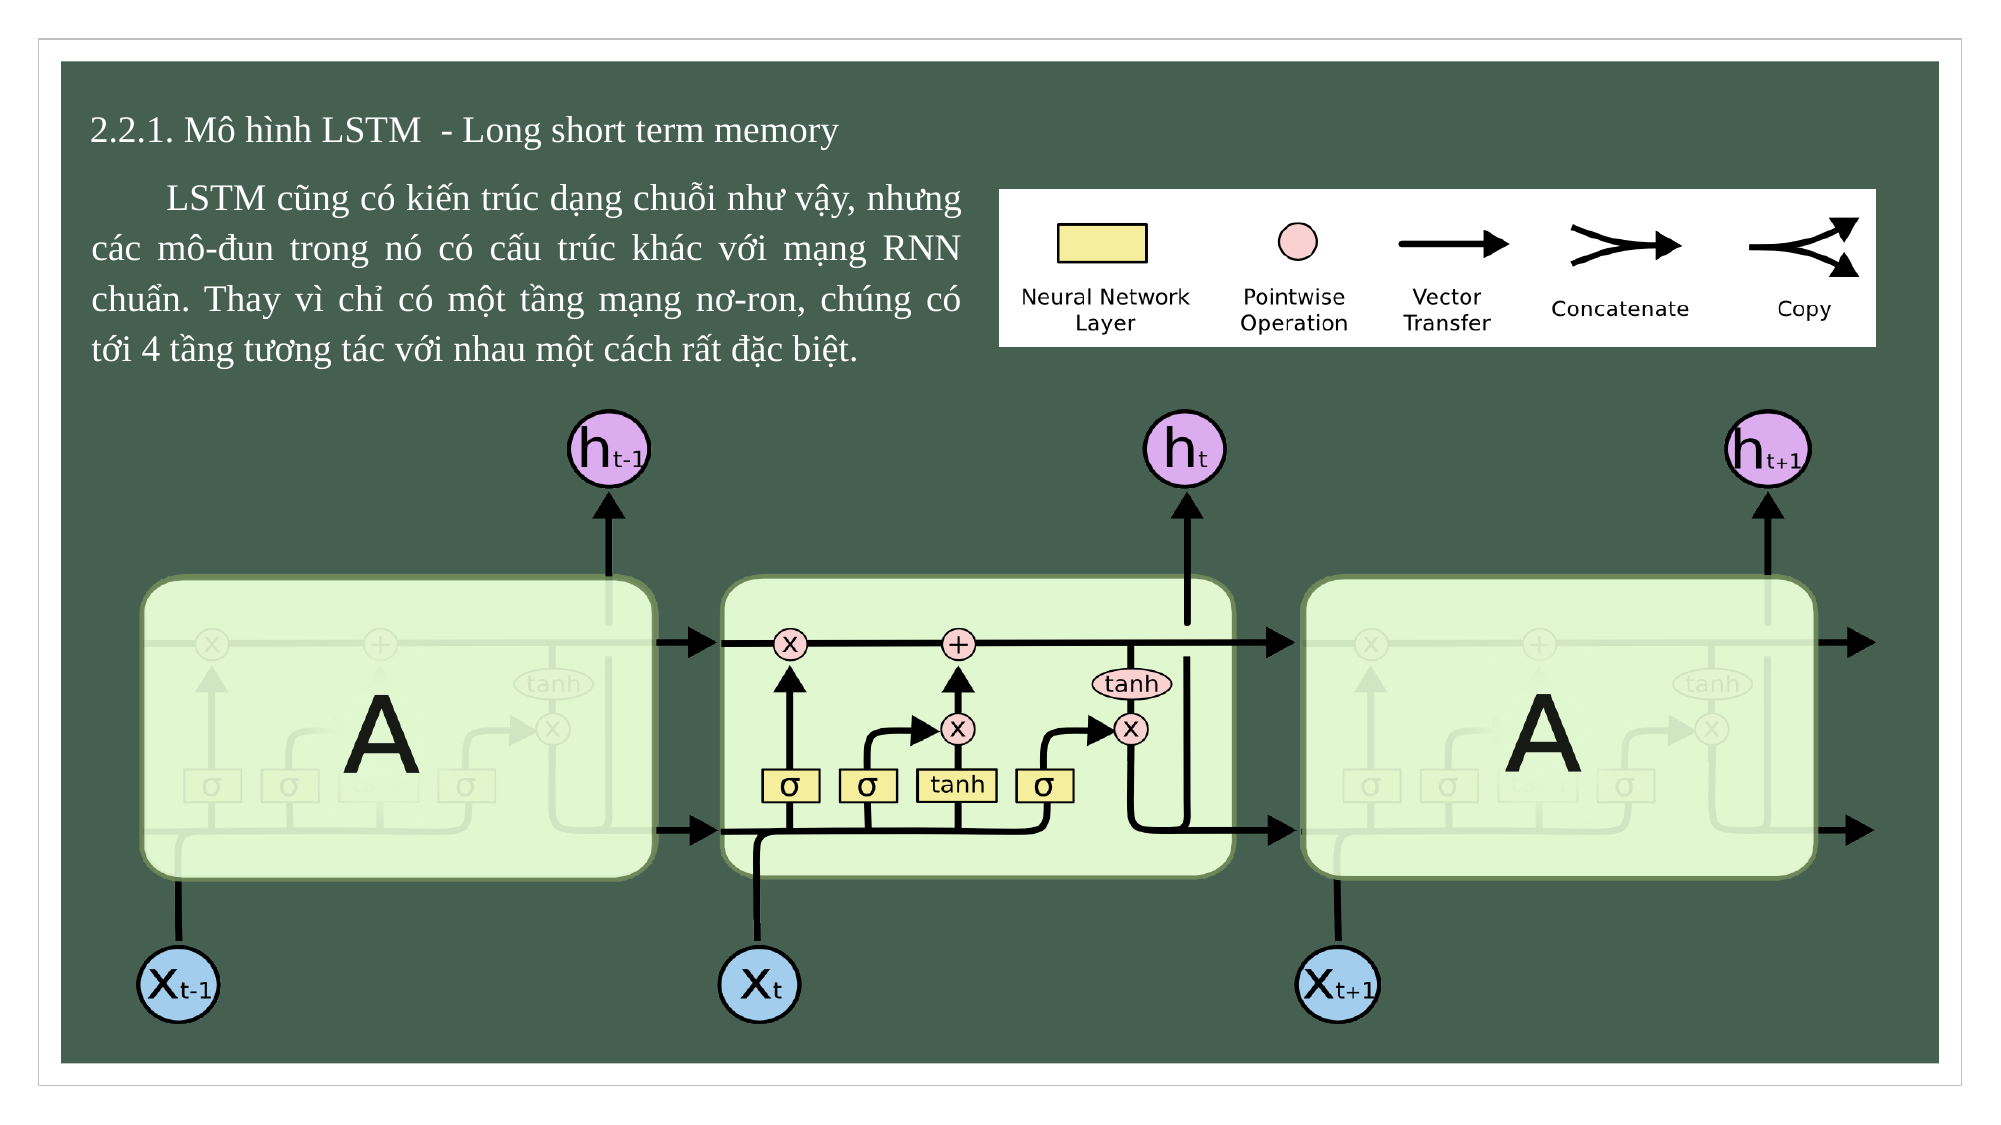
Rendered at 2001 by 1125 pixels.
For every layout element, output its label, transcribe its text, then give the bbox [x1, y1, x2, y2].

text_box 2.2.1. Mô hình LSTM - Long short term memory [0, 92, 1827, 158]
picture [999, 189, 1876, 347]
picture [136, 409, 1876, 1024]
text_box LSTM cũng có kiến trúc dạng chuỗi như vậy, nhưng các mô-đun trong nó có cấu trúc khác với mạng RNN chuẩn. Thay vì chỉ có một tầng mạng nơ-ron, chúng có tới 4 tầng tương tác với nhau một cách rất đặc biệt. [76, 159, 978, 377]
